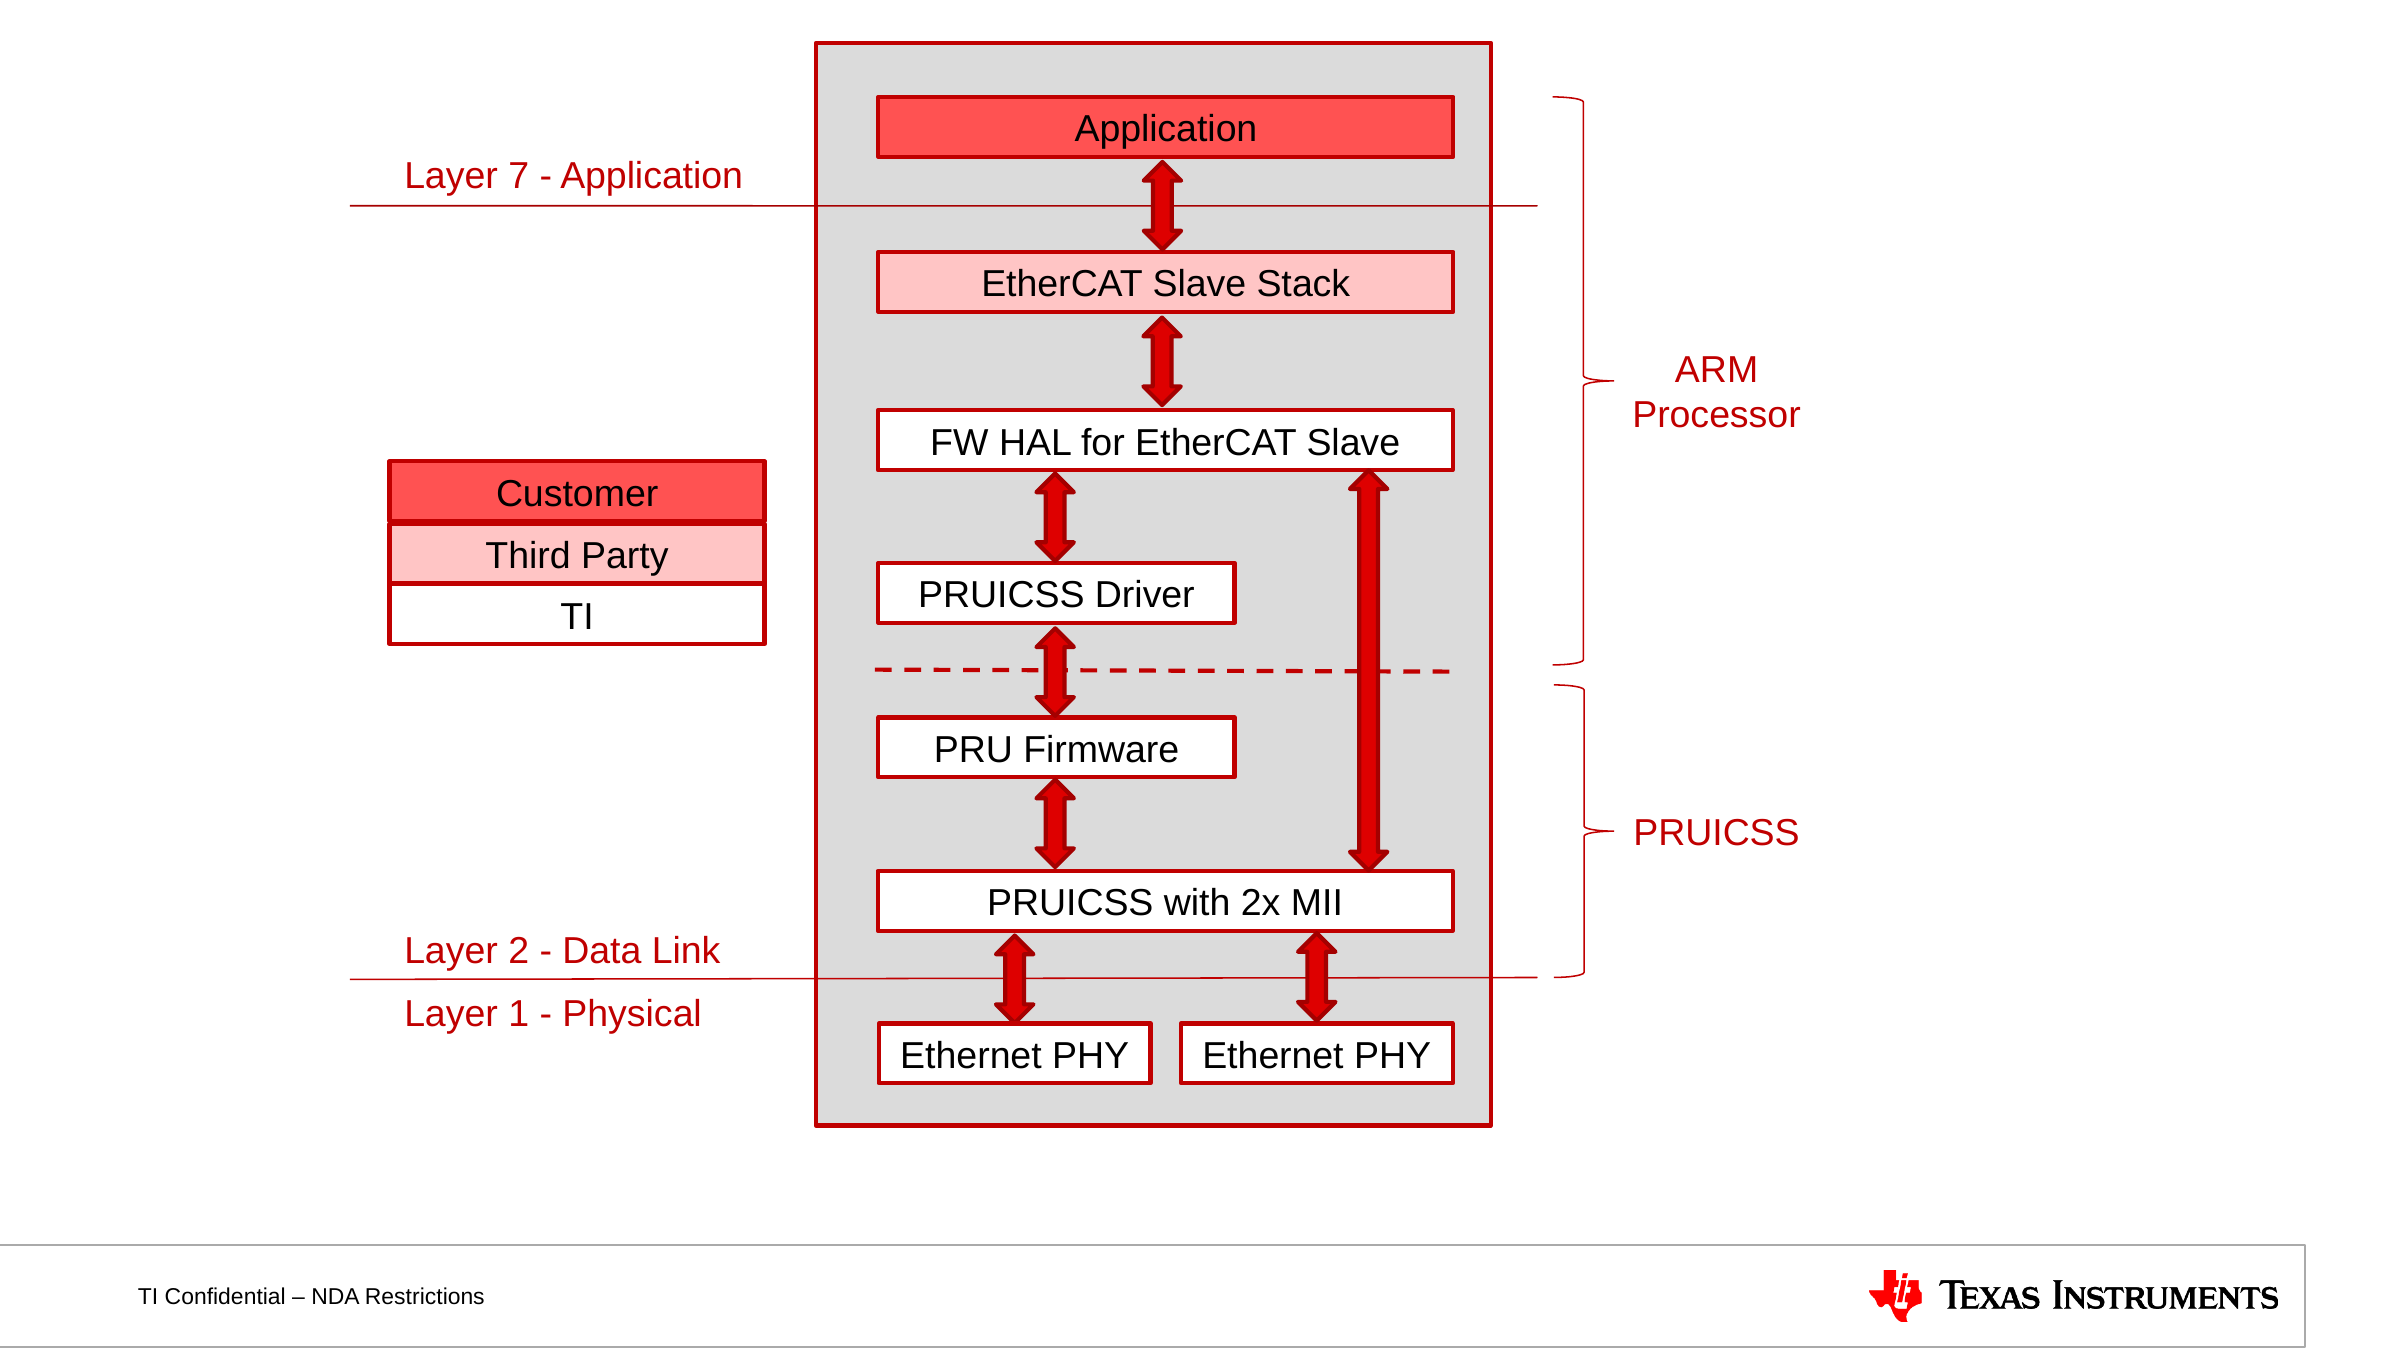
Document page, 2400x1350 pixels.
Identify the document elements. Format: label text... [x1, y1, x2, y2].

text_box Ethernet PHY [1179, 1021, 1455, 1085]
text_box [814, 979, 1493, 1128]
text_box PRU Firmware [876, 715, 1237, 779]
text_box Third Party [387, 522, 767, 586]
text_box PRUICSS Driver [876, 561, 1237, 625]
text_box Customer [387, 459, 767, 522]
text_box [1141, 315, 1183, 408]
text_box Ethernet PHY [877, 1021, 1153, 1085]
text_box EtherCAT Slave Stack [876, 250, 1455, 314]
text_box [1296, 930, 1338, 1023]
text_box Layer 7 - Application [389, 143, 765, 204]
text_box [814, 41, 1493, 205]
text_box [1034, 777, 1076, 870]
text_box ARM Processor [1561, 337, 1872, 443]
picture [1869, 1270, 2278, 1322]
text_box [1552, 96, 1585, 666]
text_box Application [876, 95, 1455, 159]
text_box PRUICSS with 2x MII [876, 869, 1455, 933]
text_box [349, 977, 1003, 981]
text_box [814, 207, 1493, 977]
text_box Layer 2 - Data Link [389, 918, 765, 979]
text_box [1553, 684, 1585, 979]
text_box [1034, 471, 1076, 564]
text_box [1141, 159, 1184, 252]
text_box [1348, 468, 1390, 873]
text_box FW HAL for EtherCAT Slave [876, 408, 1455, 472]
text_box [994, 933, 1036, 1021]
text_box TI [387, 586, 767, 646]
text_box [1034, 626, 1076, 718]
text_box PRUICSS [1561, 800, 1872, 861]
text_box Layer 1 - Physical [389, 981, 765, 1042]
